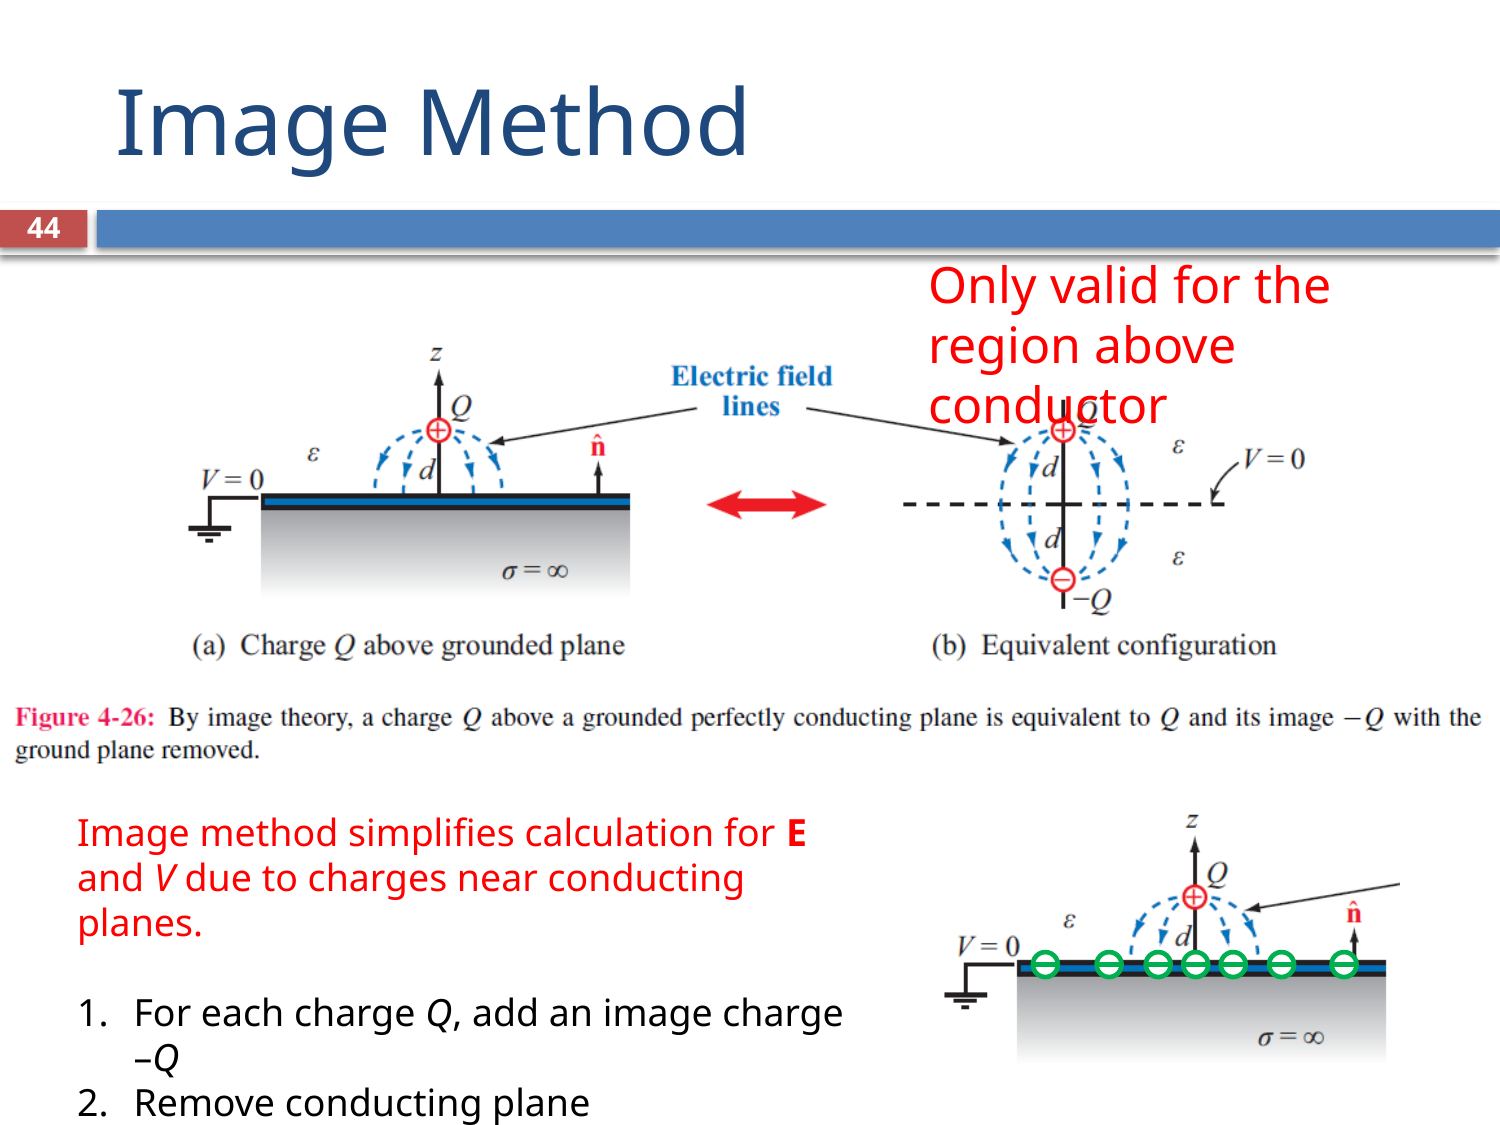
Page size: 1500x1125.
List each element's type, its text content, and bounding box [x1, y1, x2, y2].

title Image Method [100, 37, 1438, 200]
text_box Only valid for the region above conductor [913, 246, 1442, 334]
text_box Image method simplifies calculation for E and V due to charges near conducting planes. For each charge Q, add an image charge –Q Remove conducting plane Calculate field due to all charges [62, 802, 875, 1125]
slide_number 44 [0, 208, 88, 249]
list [5, 335, 1494, 774]
picture [924, 801, 1401, 1078]
